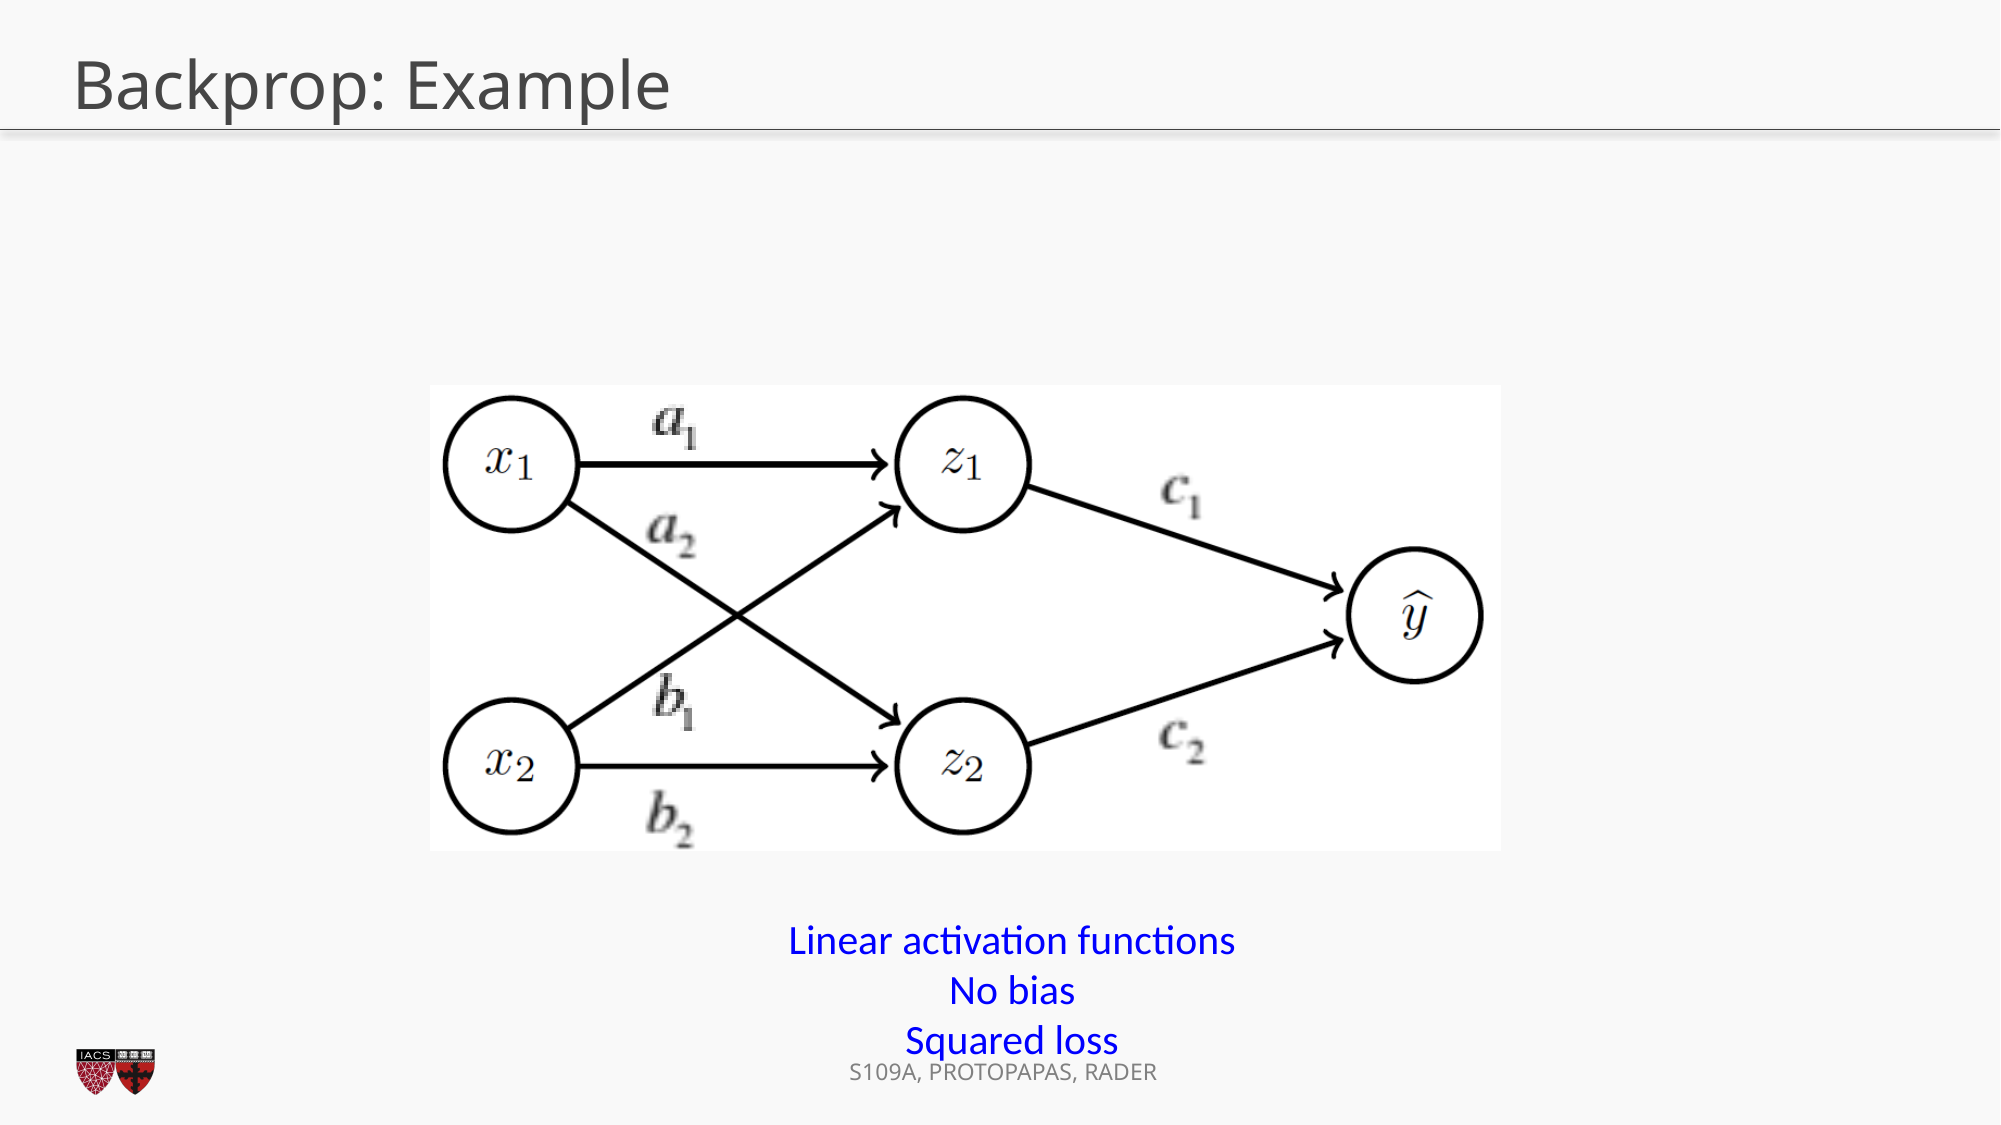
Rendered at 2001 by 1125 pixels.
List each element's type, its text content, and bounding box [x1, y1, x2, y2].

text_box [1155, 451, 1206, 525]
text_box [639, 779, 700, 854]
text_box Linear activation functions No bias Squared loss [704, 905, 1320, 1071]
title Backprop: Example [57, 35, 1943, 162]
picture [429, 385, 1501, 851]
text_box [640, 490, 705, 565]
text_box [1152, 696, 1213, 770]
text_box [644, 662, 700, 736]
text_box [644, 381, 701, 455]
picture [75, 1049, 155, 1095]
